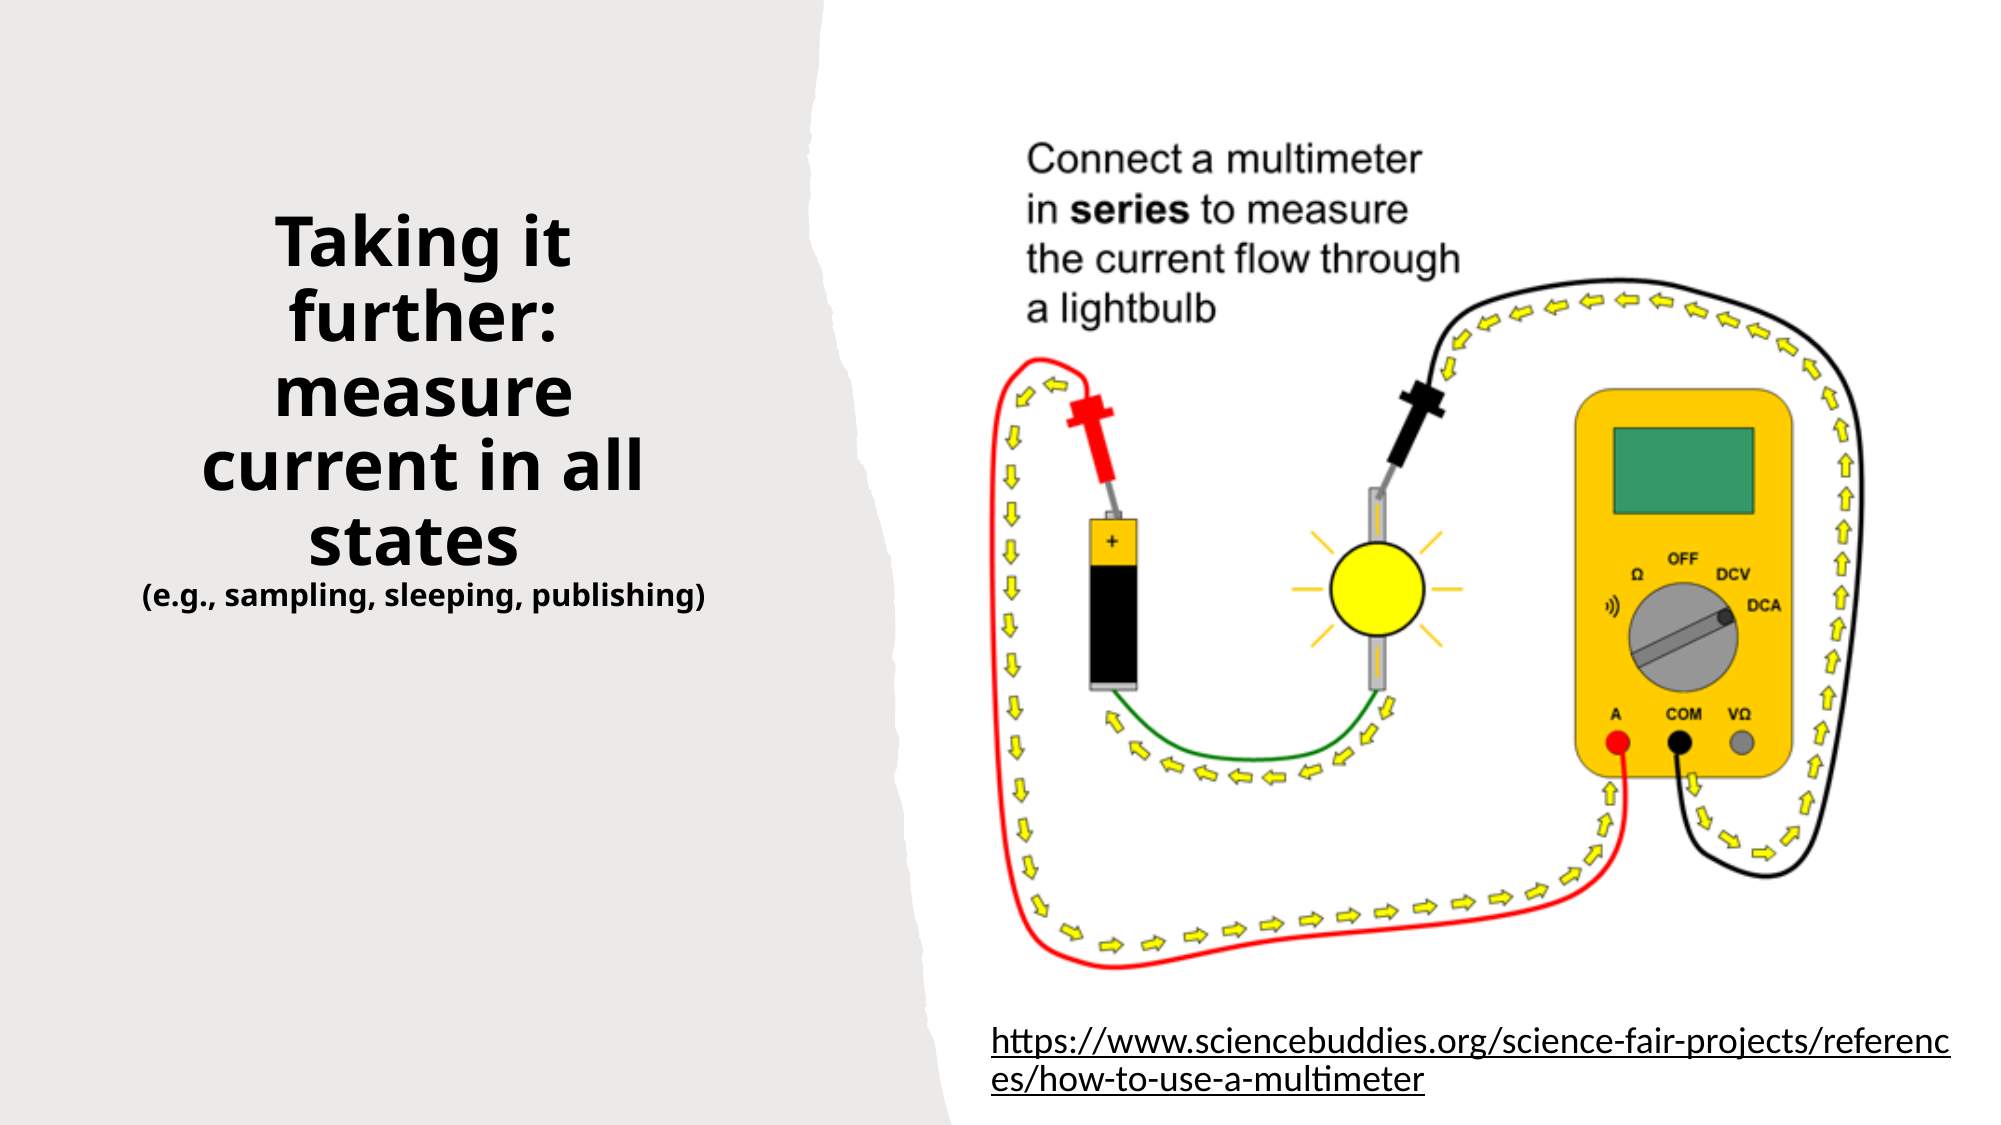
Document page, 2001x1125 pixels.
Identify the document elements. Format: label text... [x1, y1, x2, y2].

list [970, 94, 1901, 1026]
text_box [809, 0, 2000, 1125]
title Taking it further: measure current in all states (e.g., sampling, sleeping, publishing) [126, 162, 721, 622]
text_box [0, 0, 953, 1125]
text_box https://www.sciencebuddies.org/science-fair-projects/references/how-to-use-a-multimeter [976, 1008, 1976, 1114]
